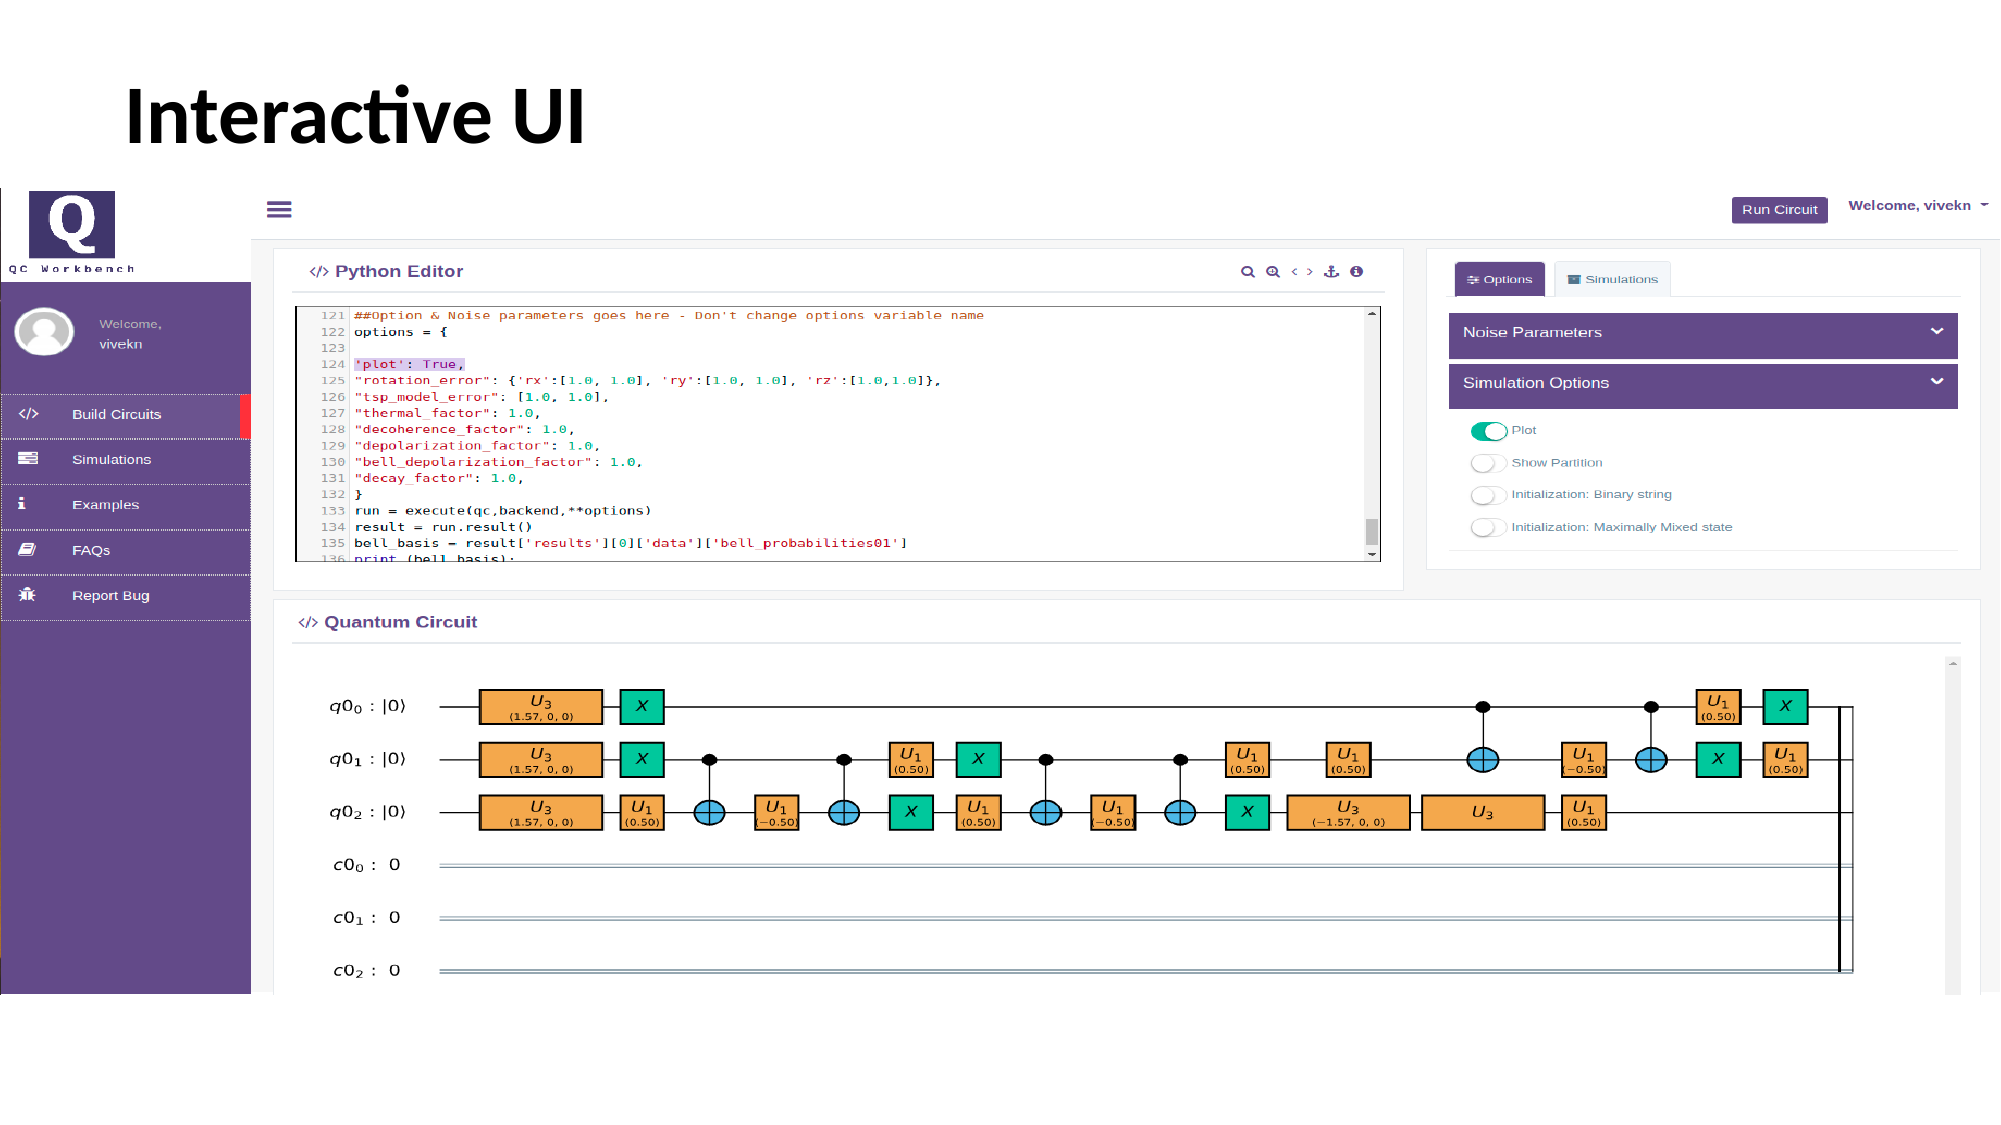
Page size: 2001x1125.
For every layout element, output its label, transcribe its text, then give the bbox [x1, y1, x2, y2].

picture [0, 187, 2000, 995]
text_box Interactive UI [108, 63, 1760, 166]
